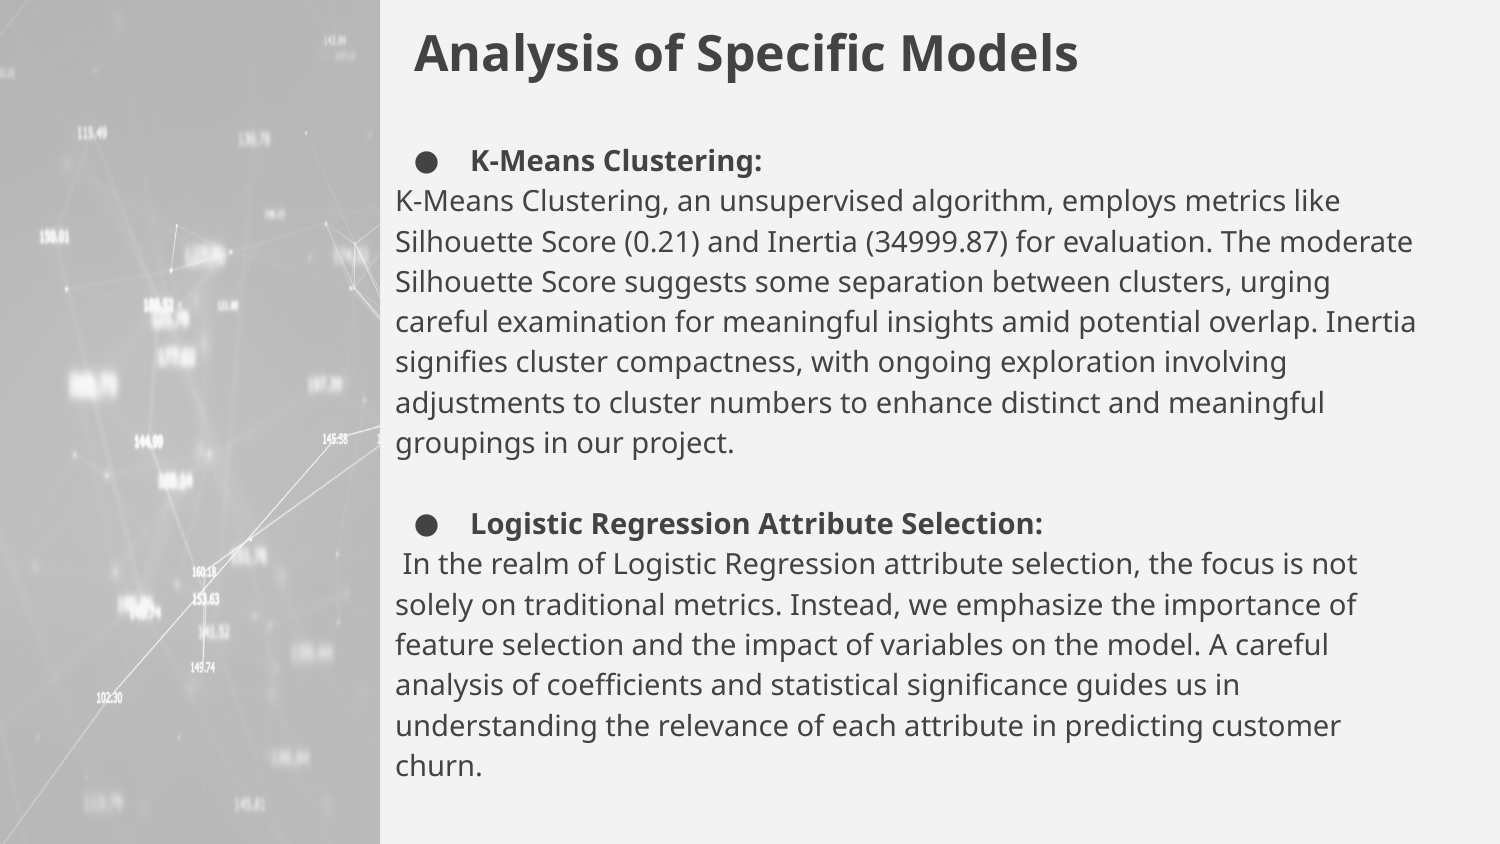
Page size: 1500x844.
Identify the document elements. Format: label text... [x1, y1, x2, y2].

text_box K-Means Clustering: K-Means Clustering, an unsupervised algorithm, employs metrics like Silhouette Score (0.21) and Inertia (34999.87) for evaluation. The moderate Silhouette Score suggests some separation between clusters, urging careful examination for meaningful insights amid potential overlap. Inertia signifies cluster compactness, with ongoing exploration involving adjustments to cluster numbers to enhance distinct and meaningful groupings in our project. Logistic Regression Attribute Selection: In the realm of Logistic Regression attribute selection, the focus is not solely on traditional metrics. Instead, we emphasize the importance of feature selection and the impact of variables on the model. A careful analysis of coefficients and statistical significance guides us in understanding the relevance of each attribute in predicting customer churn. [385, 121, 1438, 803]
text_box Analysis of Specific Models [399, 6, 1293, 121]
picture [0, 0, 381, 844]
